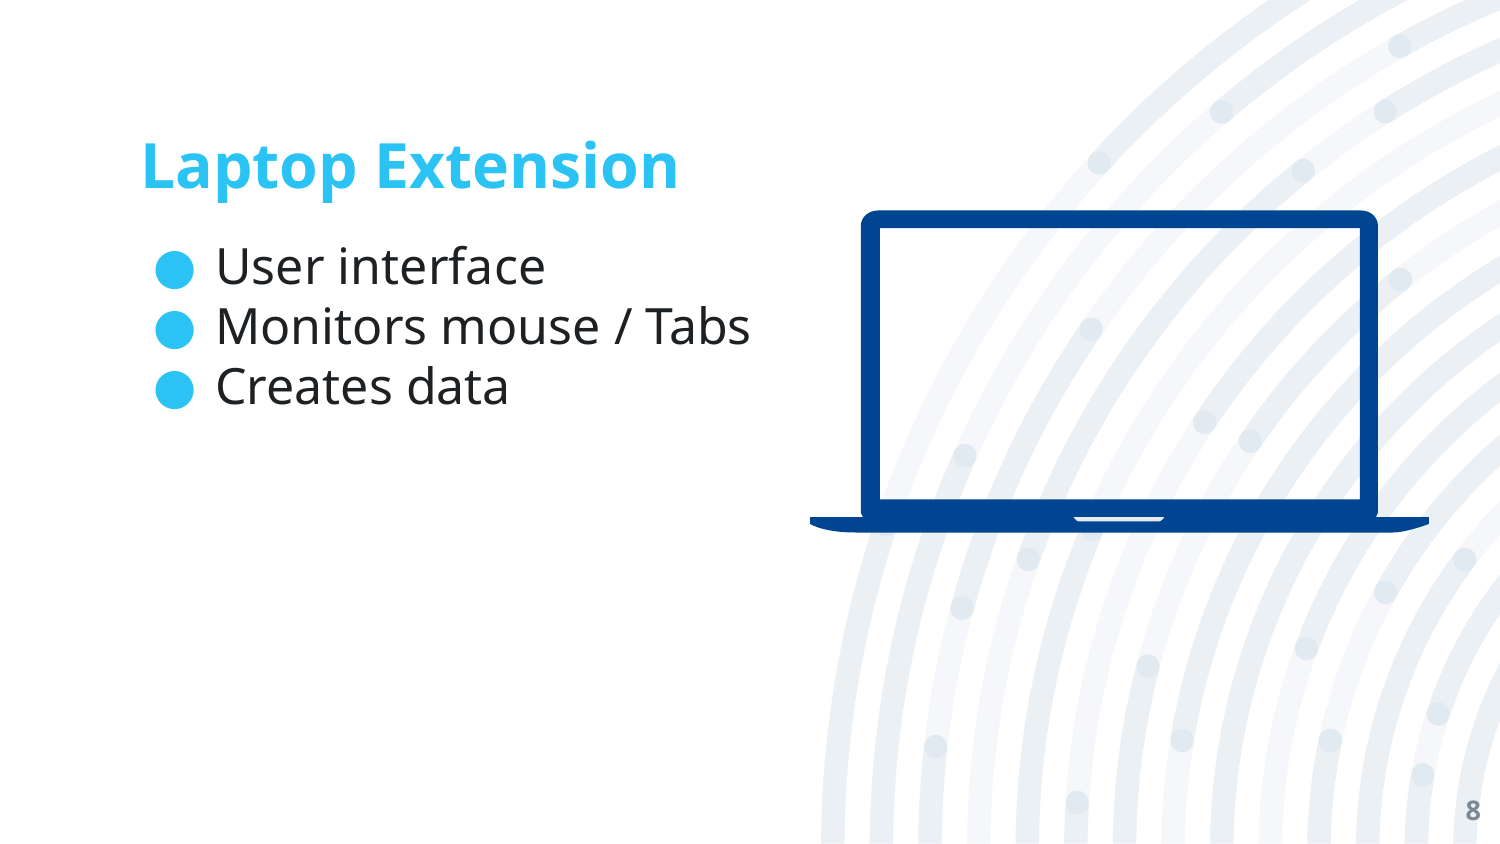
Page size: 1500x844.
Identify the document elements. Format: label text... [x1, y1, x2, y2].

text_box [810, 210, 1429, 533]
list User interface Monitors mouse / Tabs Creates data [140, 234, 794, 733]
slide_number 8 [1391, 779, 1482, 844]
title Laptop Extension [140, 137, 1360, 203]
